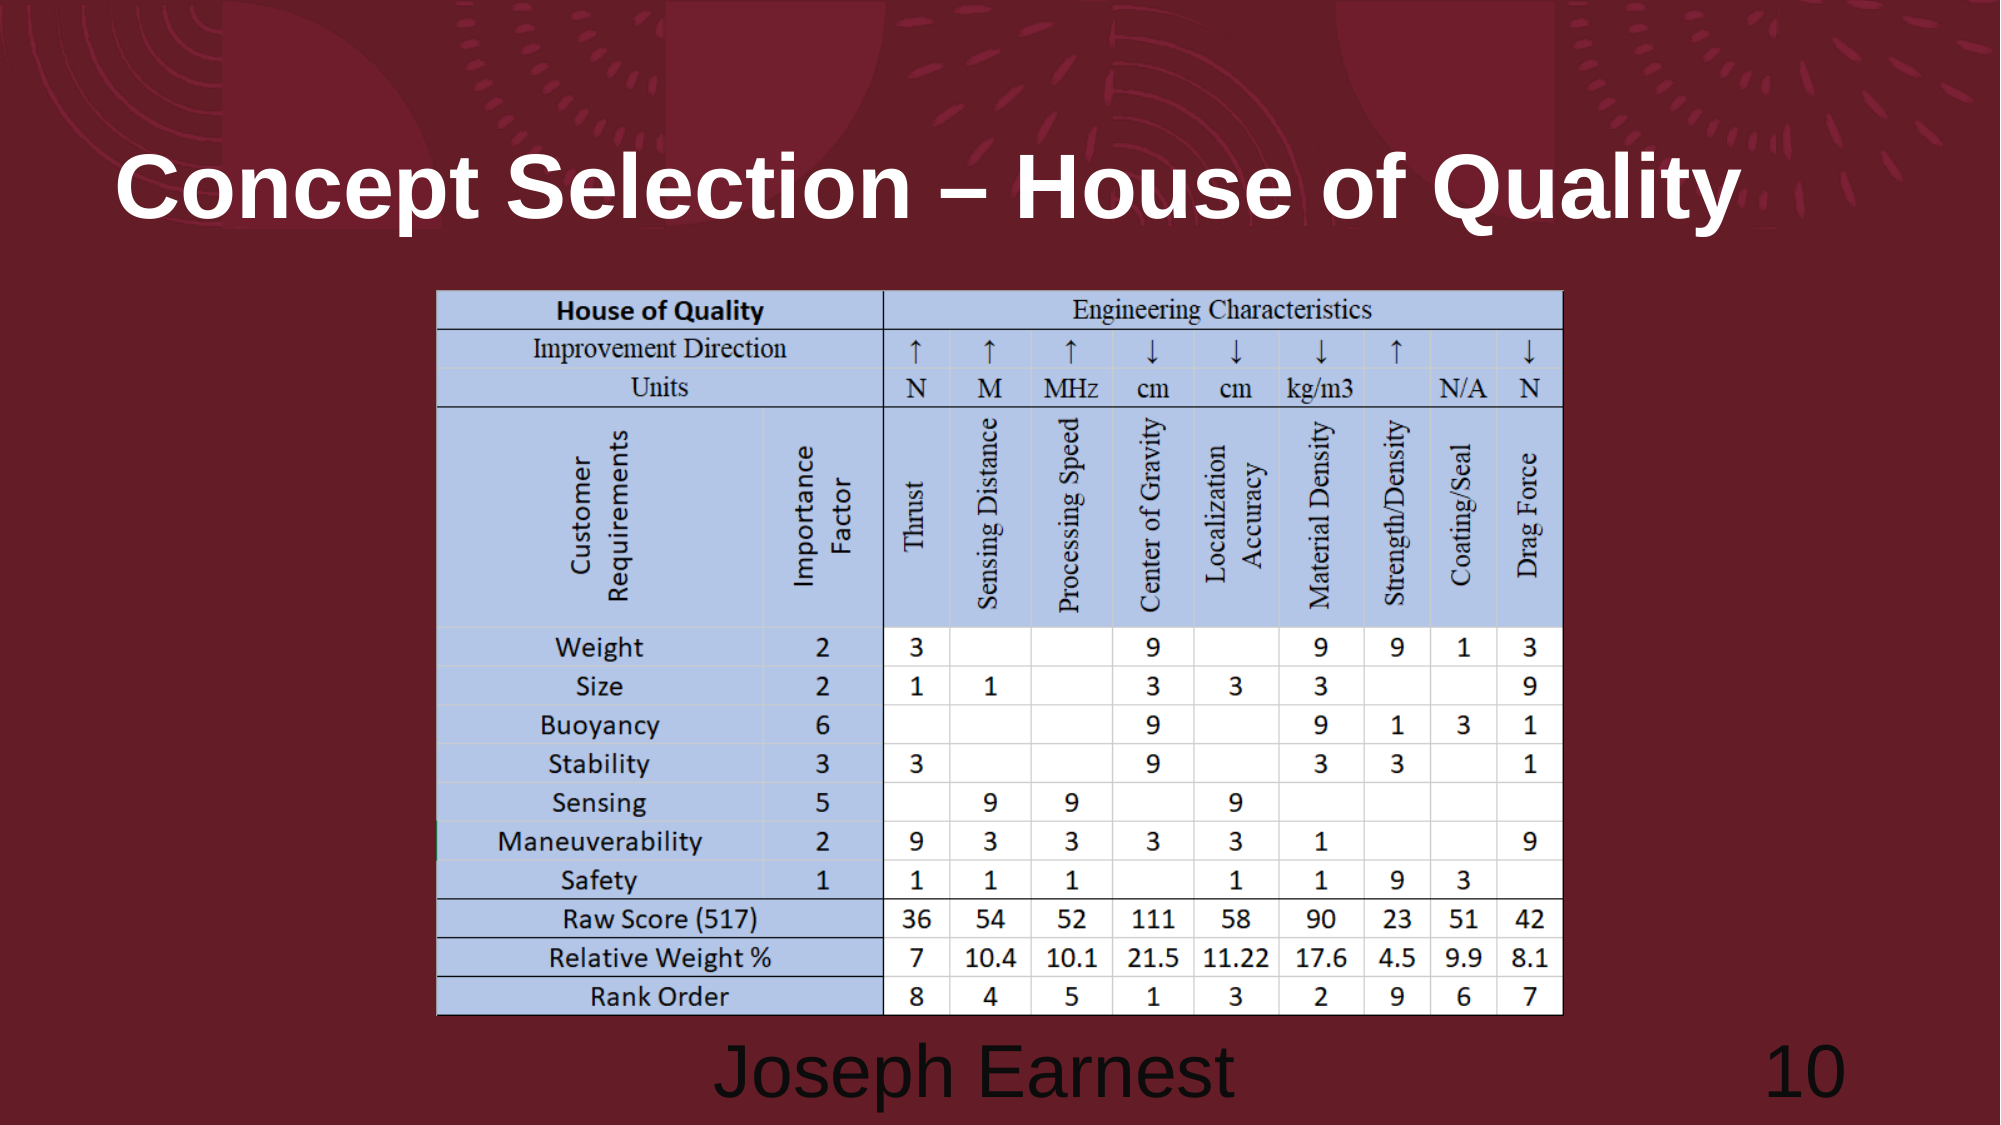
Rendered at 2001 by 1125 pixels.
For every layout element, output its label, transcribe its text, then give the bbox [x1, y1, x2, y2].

picture [436, 290, 1564, 1016]
title Concept Selection – House of Quality [99, 72, 1962, 291]
text_box Joseph Earnest 10 [172, 1037, 1863, 1098]
